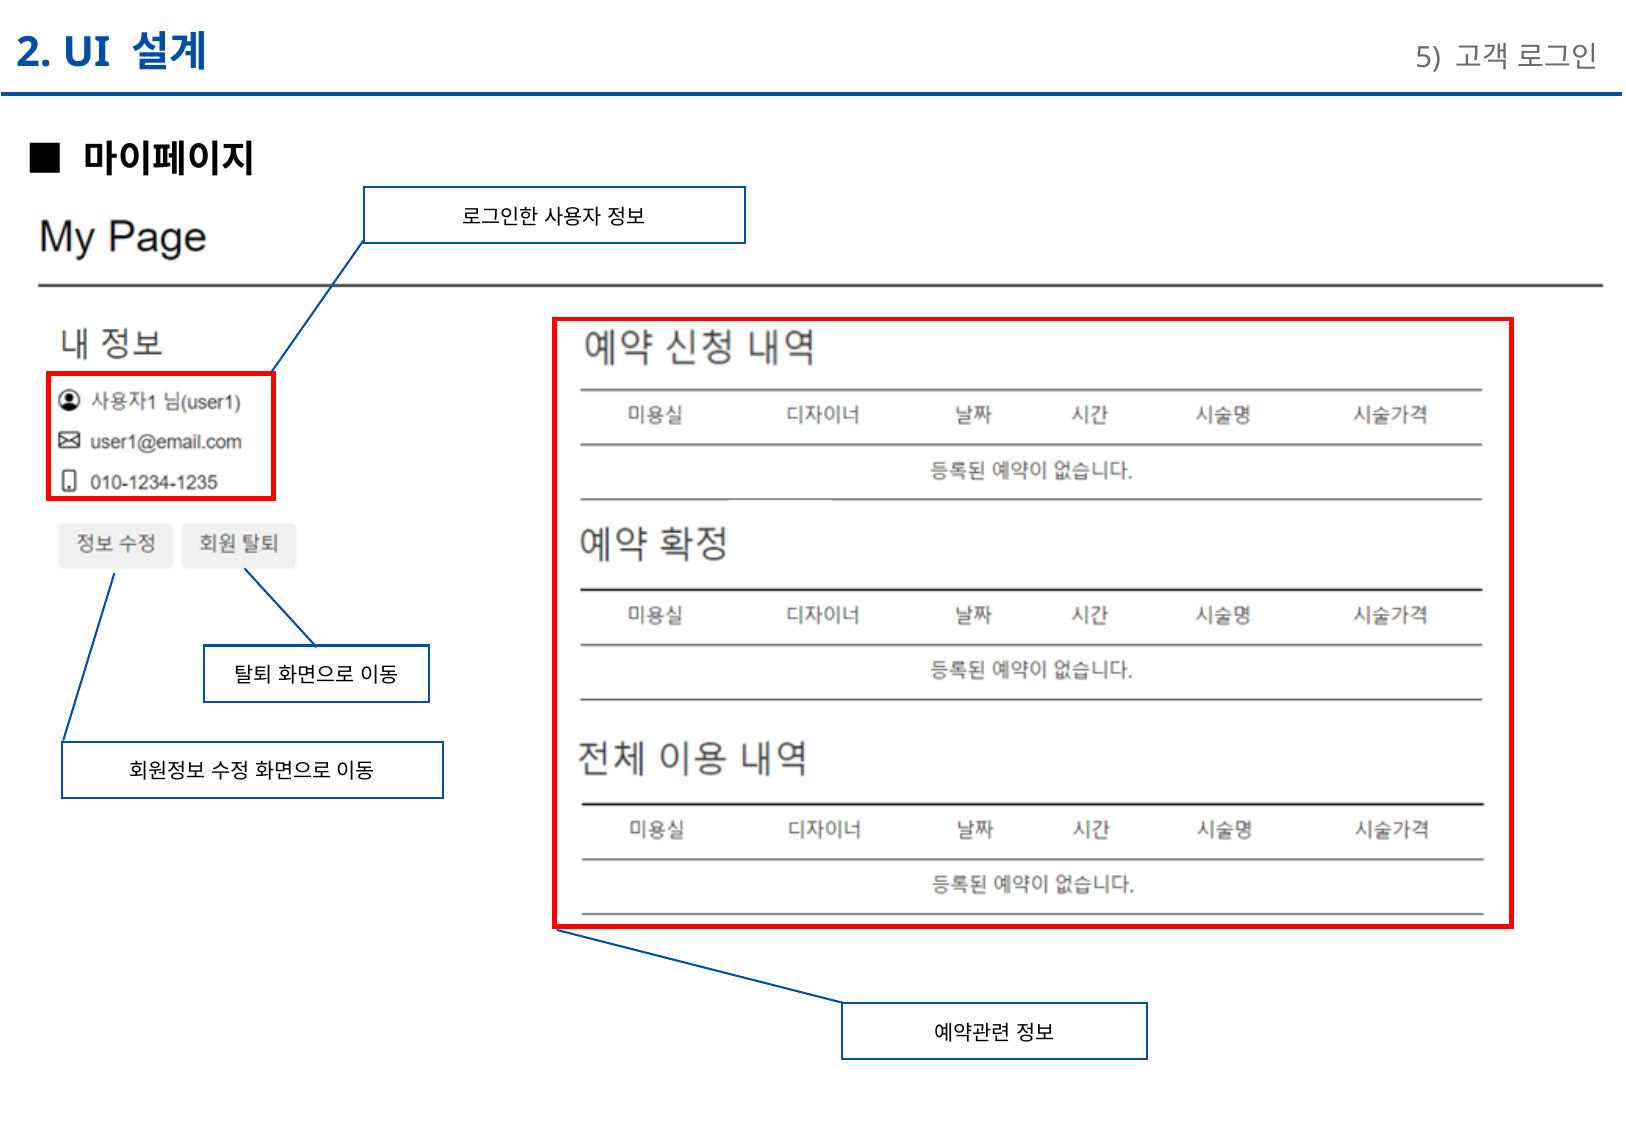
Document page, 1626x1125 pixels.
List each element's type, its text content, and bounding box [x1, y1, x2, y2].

picture [32, 198, 1614, 951]
text_box 2. UI 설계 [0, 6, 585, 94]
text_box 5) 고객 로그인 [983, 24, 1614, 88]
text_box 로그인한 사용자 정보 [363, 186, 746, 198]
text_box 예약관련 정보 [635, 951, 1148, 1060]
text_box ■ 마이페이지 [11, 105, 1614, 188]
